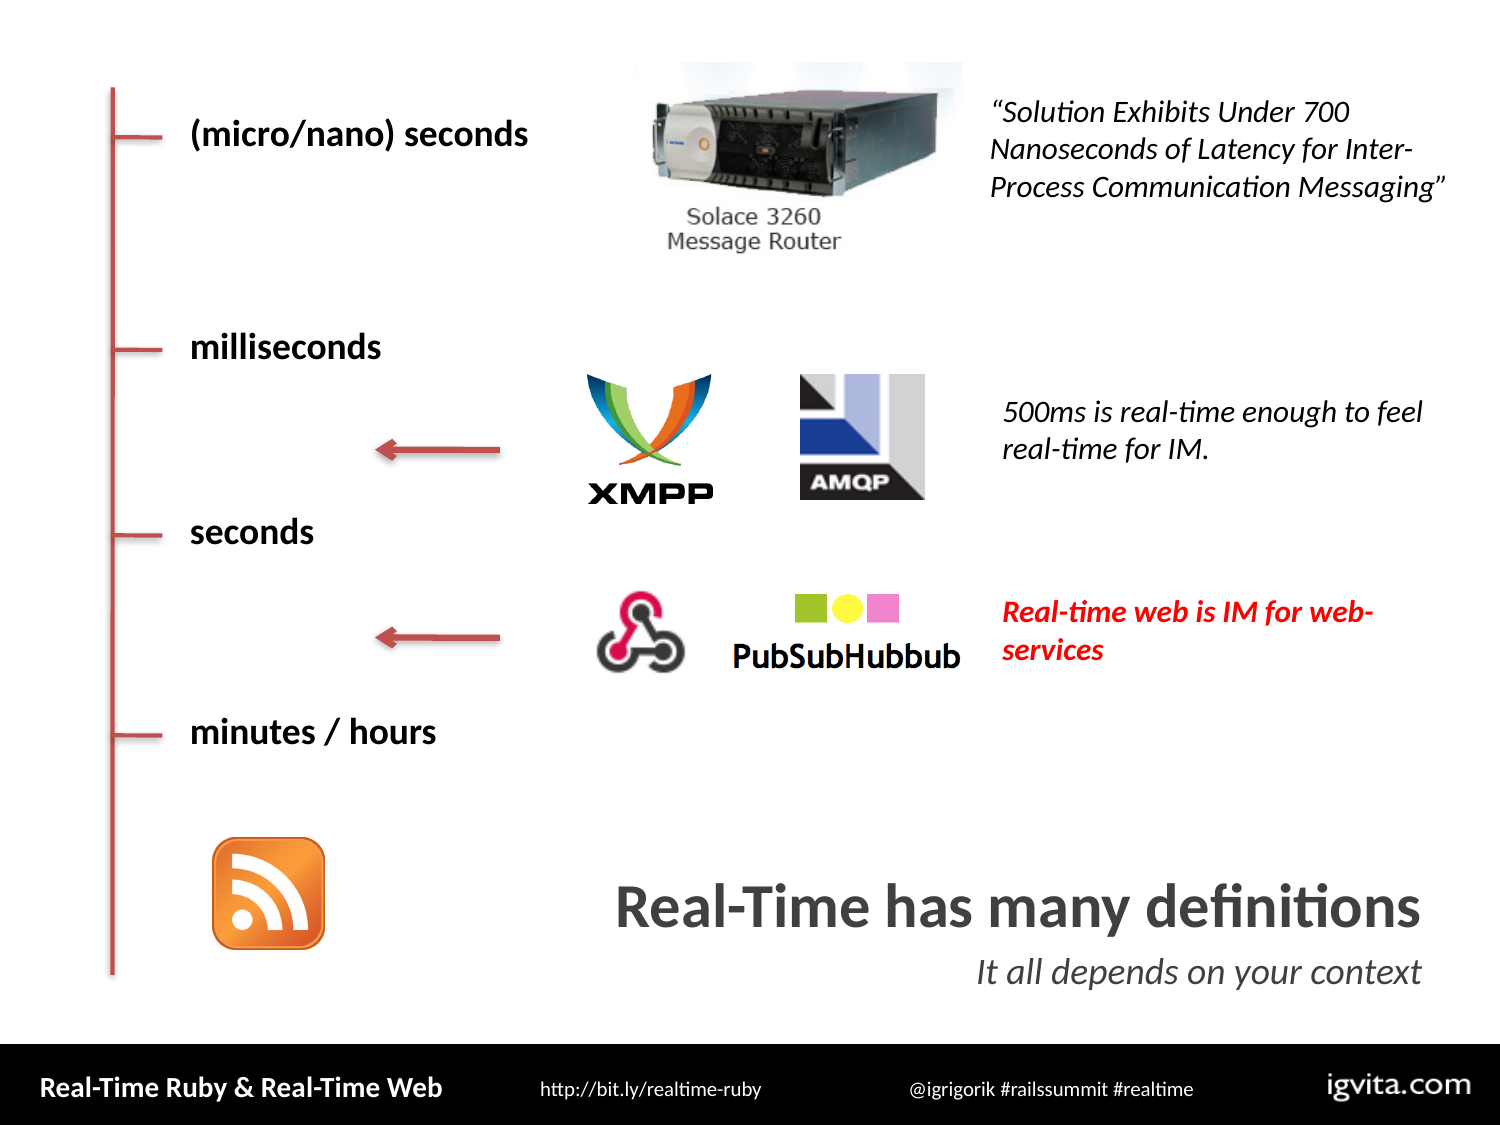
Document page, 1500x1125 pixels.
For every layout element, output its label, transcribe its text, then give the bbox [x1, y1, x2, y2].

picture [1323, 1070, 1475, 1105]
text_box minutes / hours [174, 699, 650, 760]
list Real-Time has many definitions It all depends on your context [162, 753, 1438, 1000]
text_box milliseconds [174, 314, 650, 375]
text_box seconds [174, 499, 650, 560]
text_box (micro/nano) seconds [174, 101, 629, 162]
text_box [634, 62, 1500, 263]
picture [212, 837, 326, 951]
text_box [374, 374, 1476, 504]
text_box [374, 562, 1476, 692]
